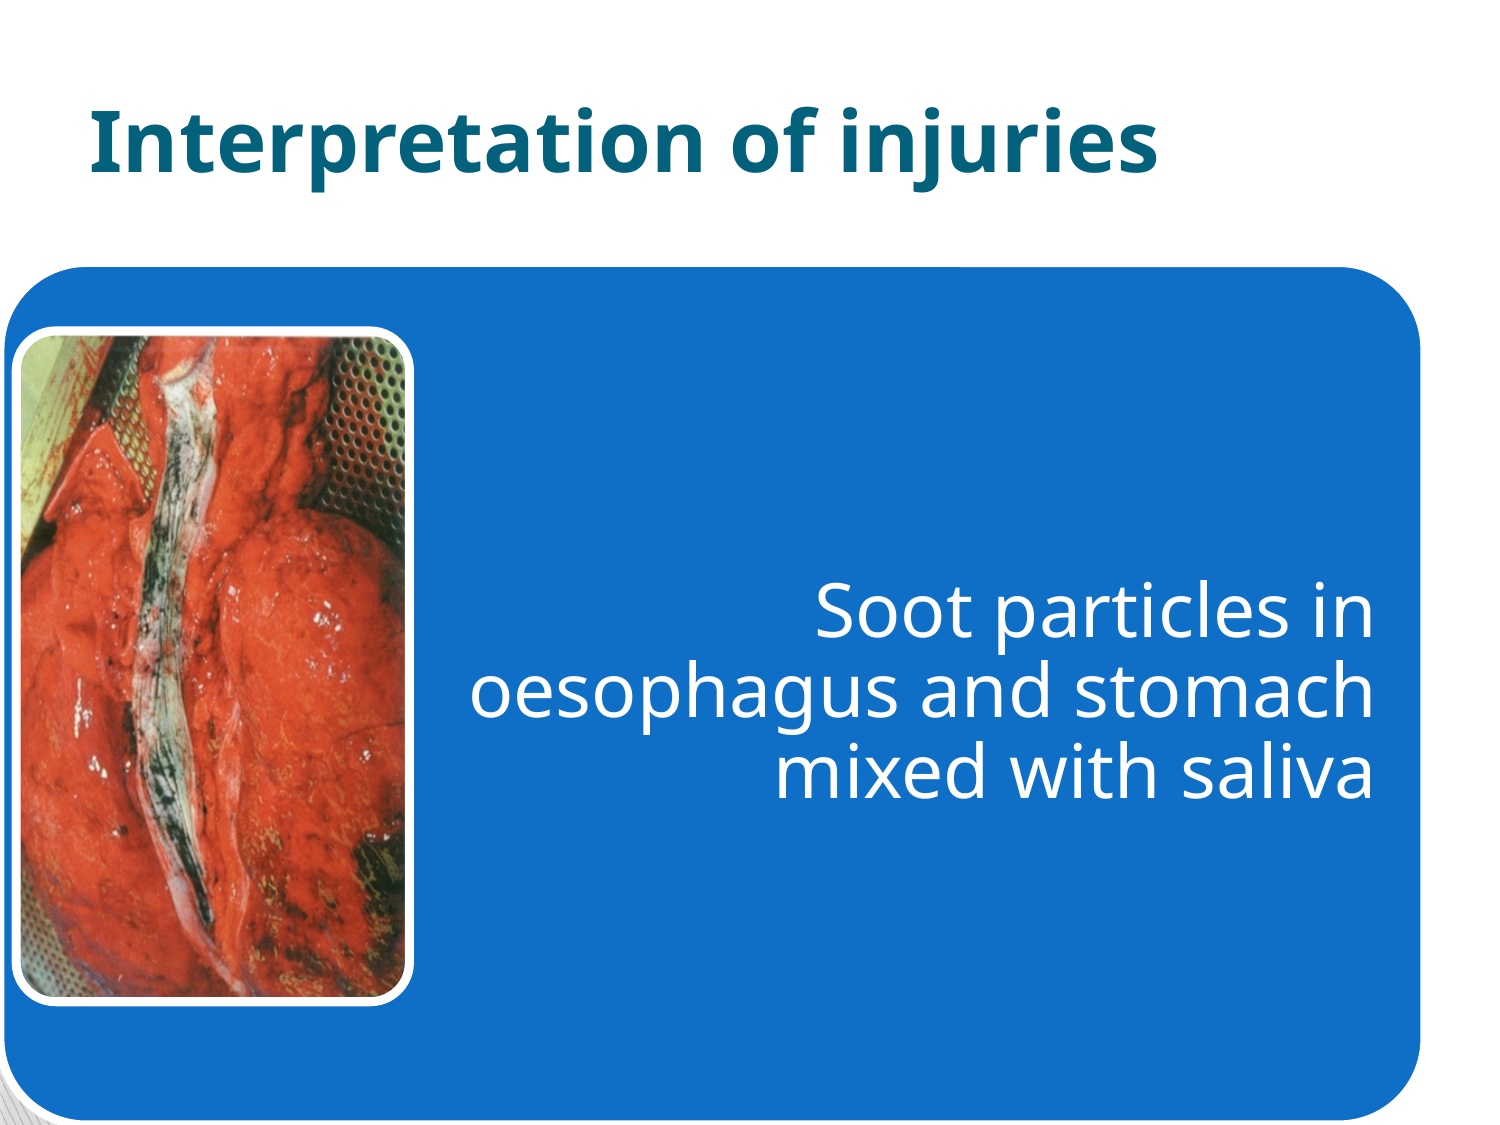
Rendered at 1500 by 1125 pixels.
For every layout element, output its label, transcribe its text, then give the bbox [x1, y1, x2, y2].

title Interpretation of injuries [75, 45, 1425, 233]
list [0, 262, 1426, 1125]
